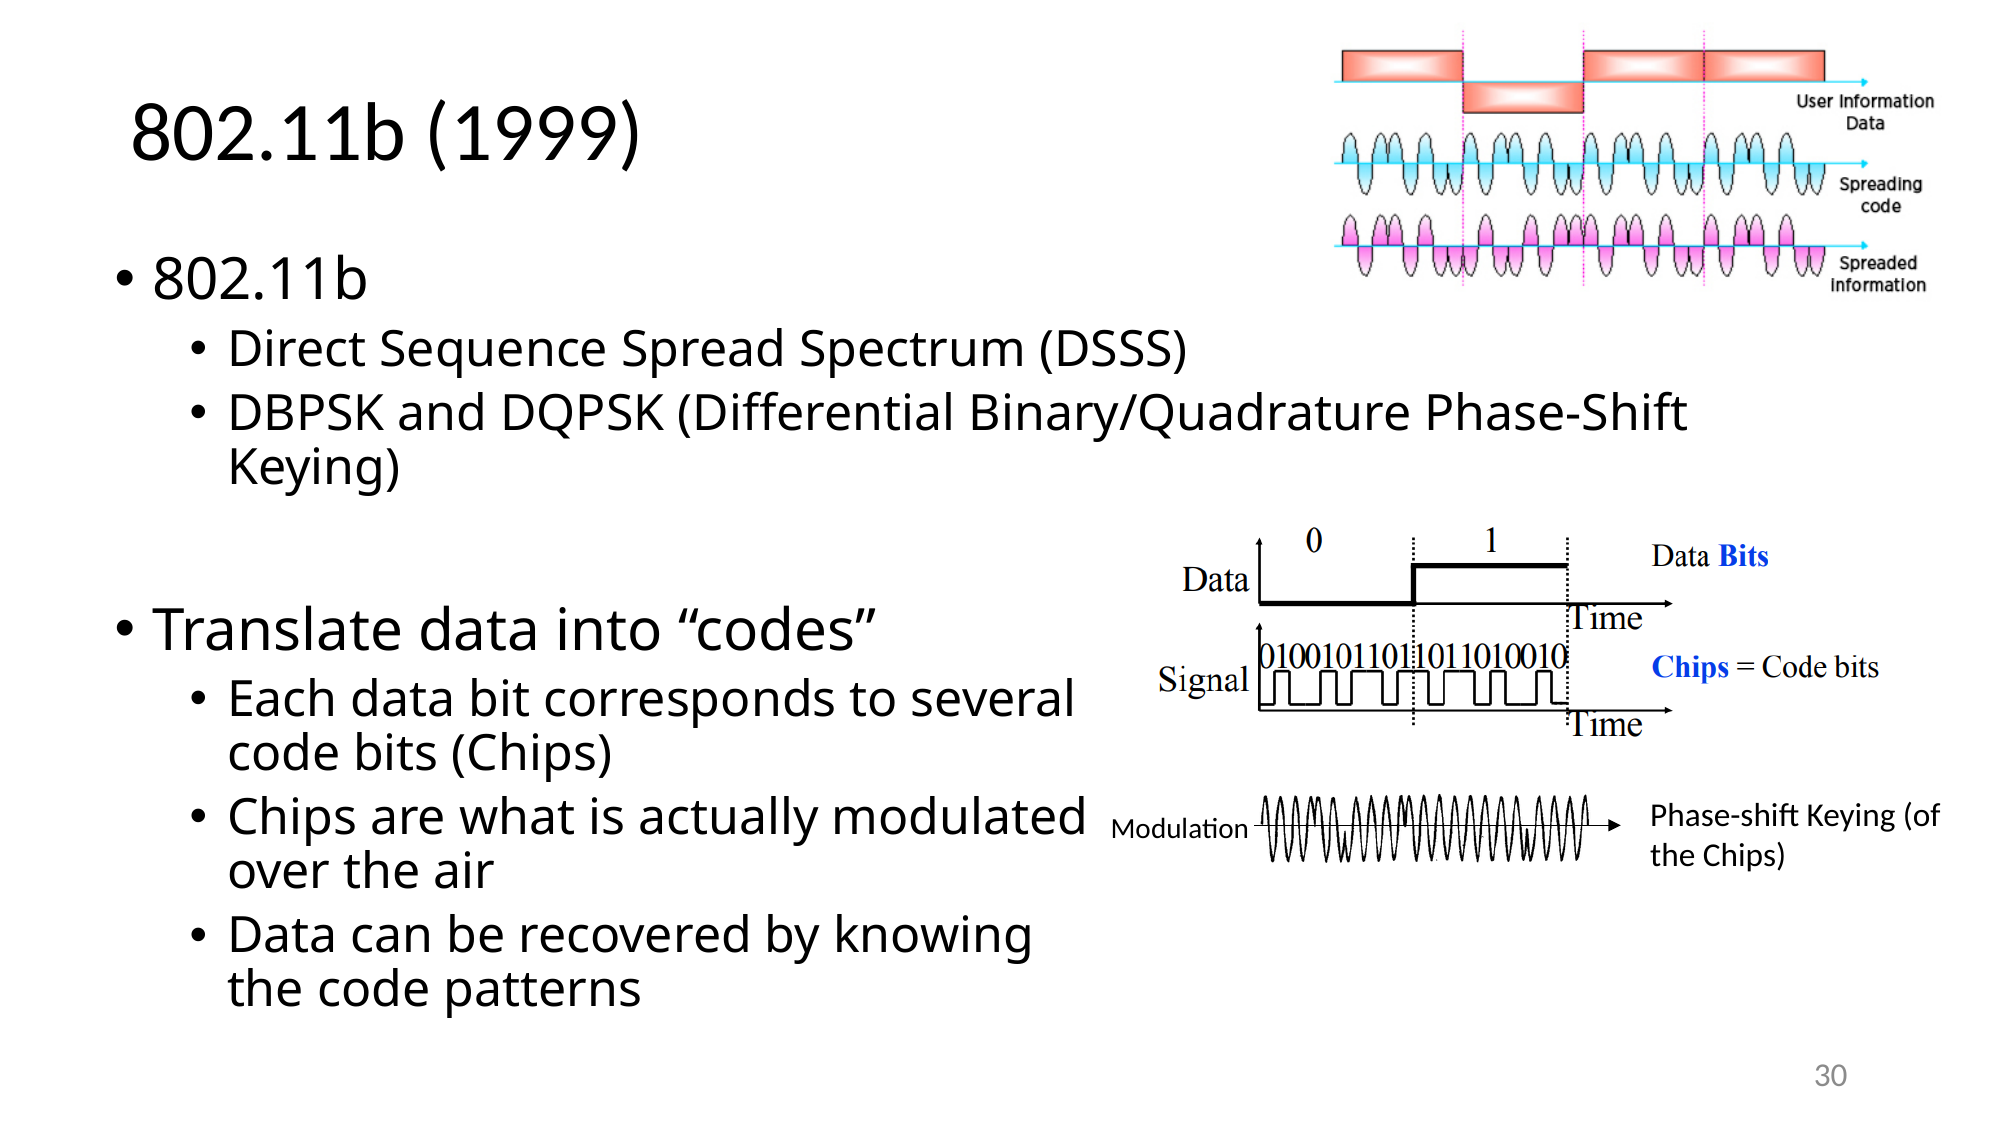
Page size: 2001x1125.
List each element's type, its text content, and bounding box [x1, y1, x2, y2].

picture [1254, 785, 1604, 825]
text_box Phase-shift Keying (of the Chips) [1635, 785, 1984, 881]
picture [1254, 826, 1604, 893]
slide_number 30 [1412, 1042, 1863, 1103]
title 802.11b (1999) [115, 24, 1320, 242]
text_box Modulation [1095, 802, 1254, 852]
list 802.11b Direct Sequence Spread Spectrum (DSSS) DBPSK and DQPSK (Differential Binary/Quadrature Phase-Shift Keying) Translate data into “codes” Each data bit corresponds to several code bits (Chips) Chips are what is actually modulated over the air Data can be recovered by knowing the code patterns [99, 242, 1857, 1068]
picture [1320, 22, 1942, 313]
picture [1157, 514, 1884, 740]
